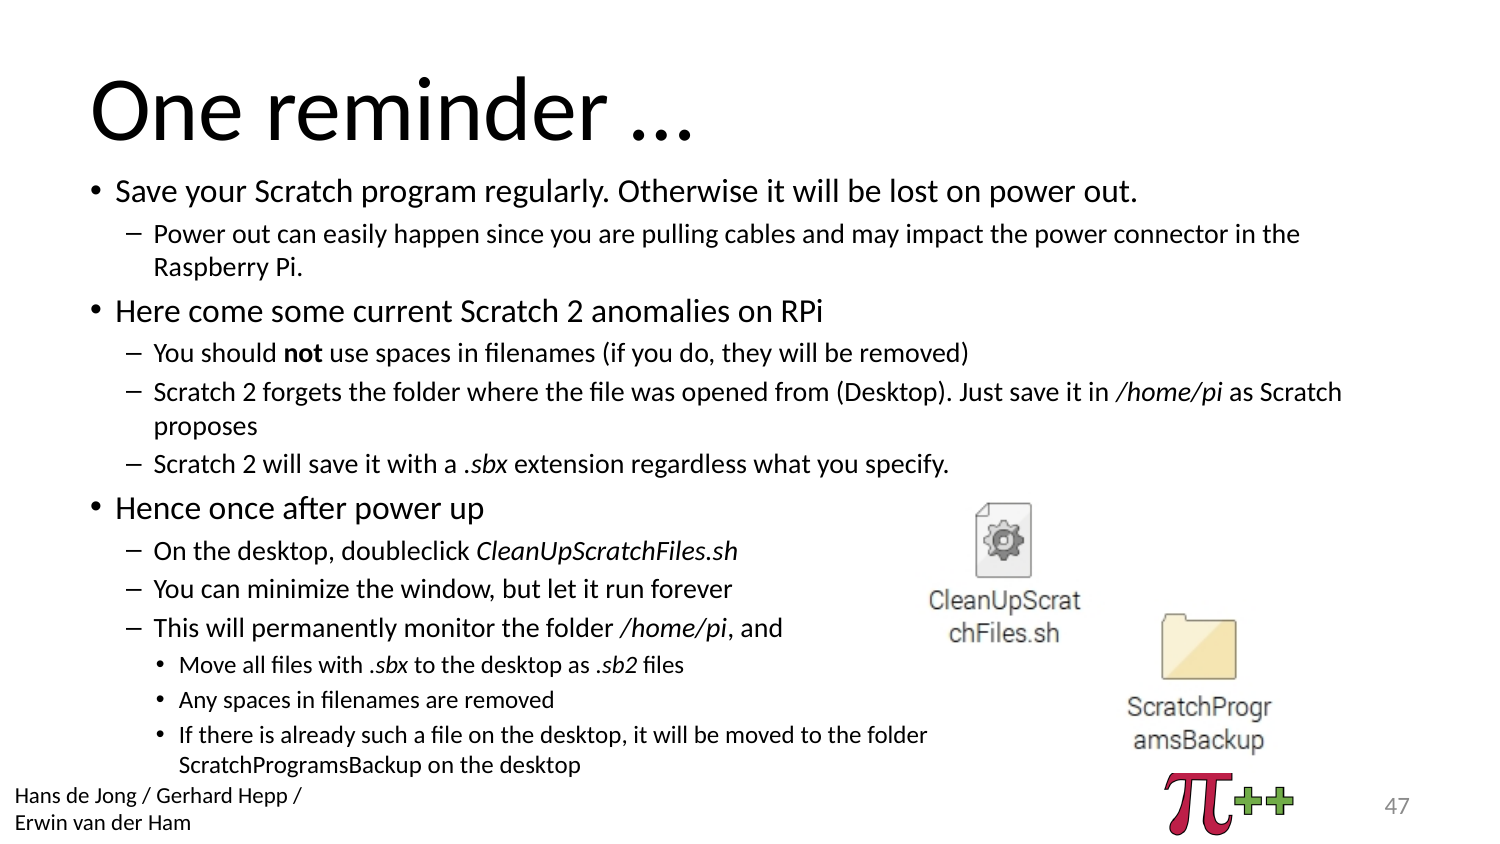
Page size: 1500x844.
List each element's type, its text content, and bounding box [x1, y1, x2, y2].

picture [1115, 598, 1294, 773]
picture [915, 492, 1105, 663]
list Save your Scratch program regularly. Otherwise it will be lost on power out. Power out can easily happen since you are pulling cables and may impact the power connector in the Raspberry Pi. Here come some current Scratch 2 anomalies on RPi You should not use spaces in filenames (if you do, they will be removed) Scratch 2 forgets the folder where the file was opened from (Desktop). Just save it in /home/pi as Scratch proposes Scratch 2 will save it with a .sbx extension regardless what you specify. Hence once after power up On the desktop, doubleclick CleanUpScratchFiles.sh You can minimize the window, but let it run forever This will permanently monitor the folder /home/pi, and Move all files with .sbx to the desktop as .sb2 files Any spaces in filenames are removed If there is already such a file on the desktop, it will be moved to the folder ScratchProgramsBackup on the desktop [75, 161, 1425, 788]
slide_number 47 [1340, 782, 1425, 827]
title One reminder … [75, 33, 1425, 161]
picture [1163, 788, 1294, 836]
